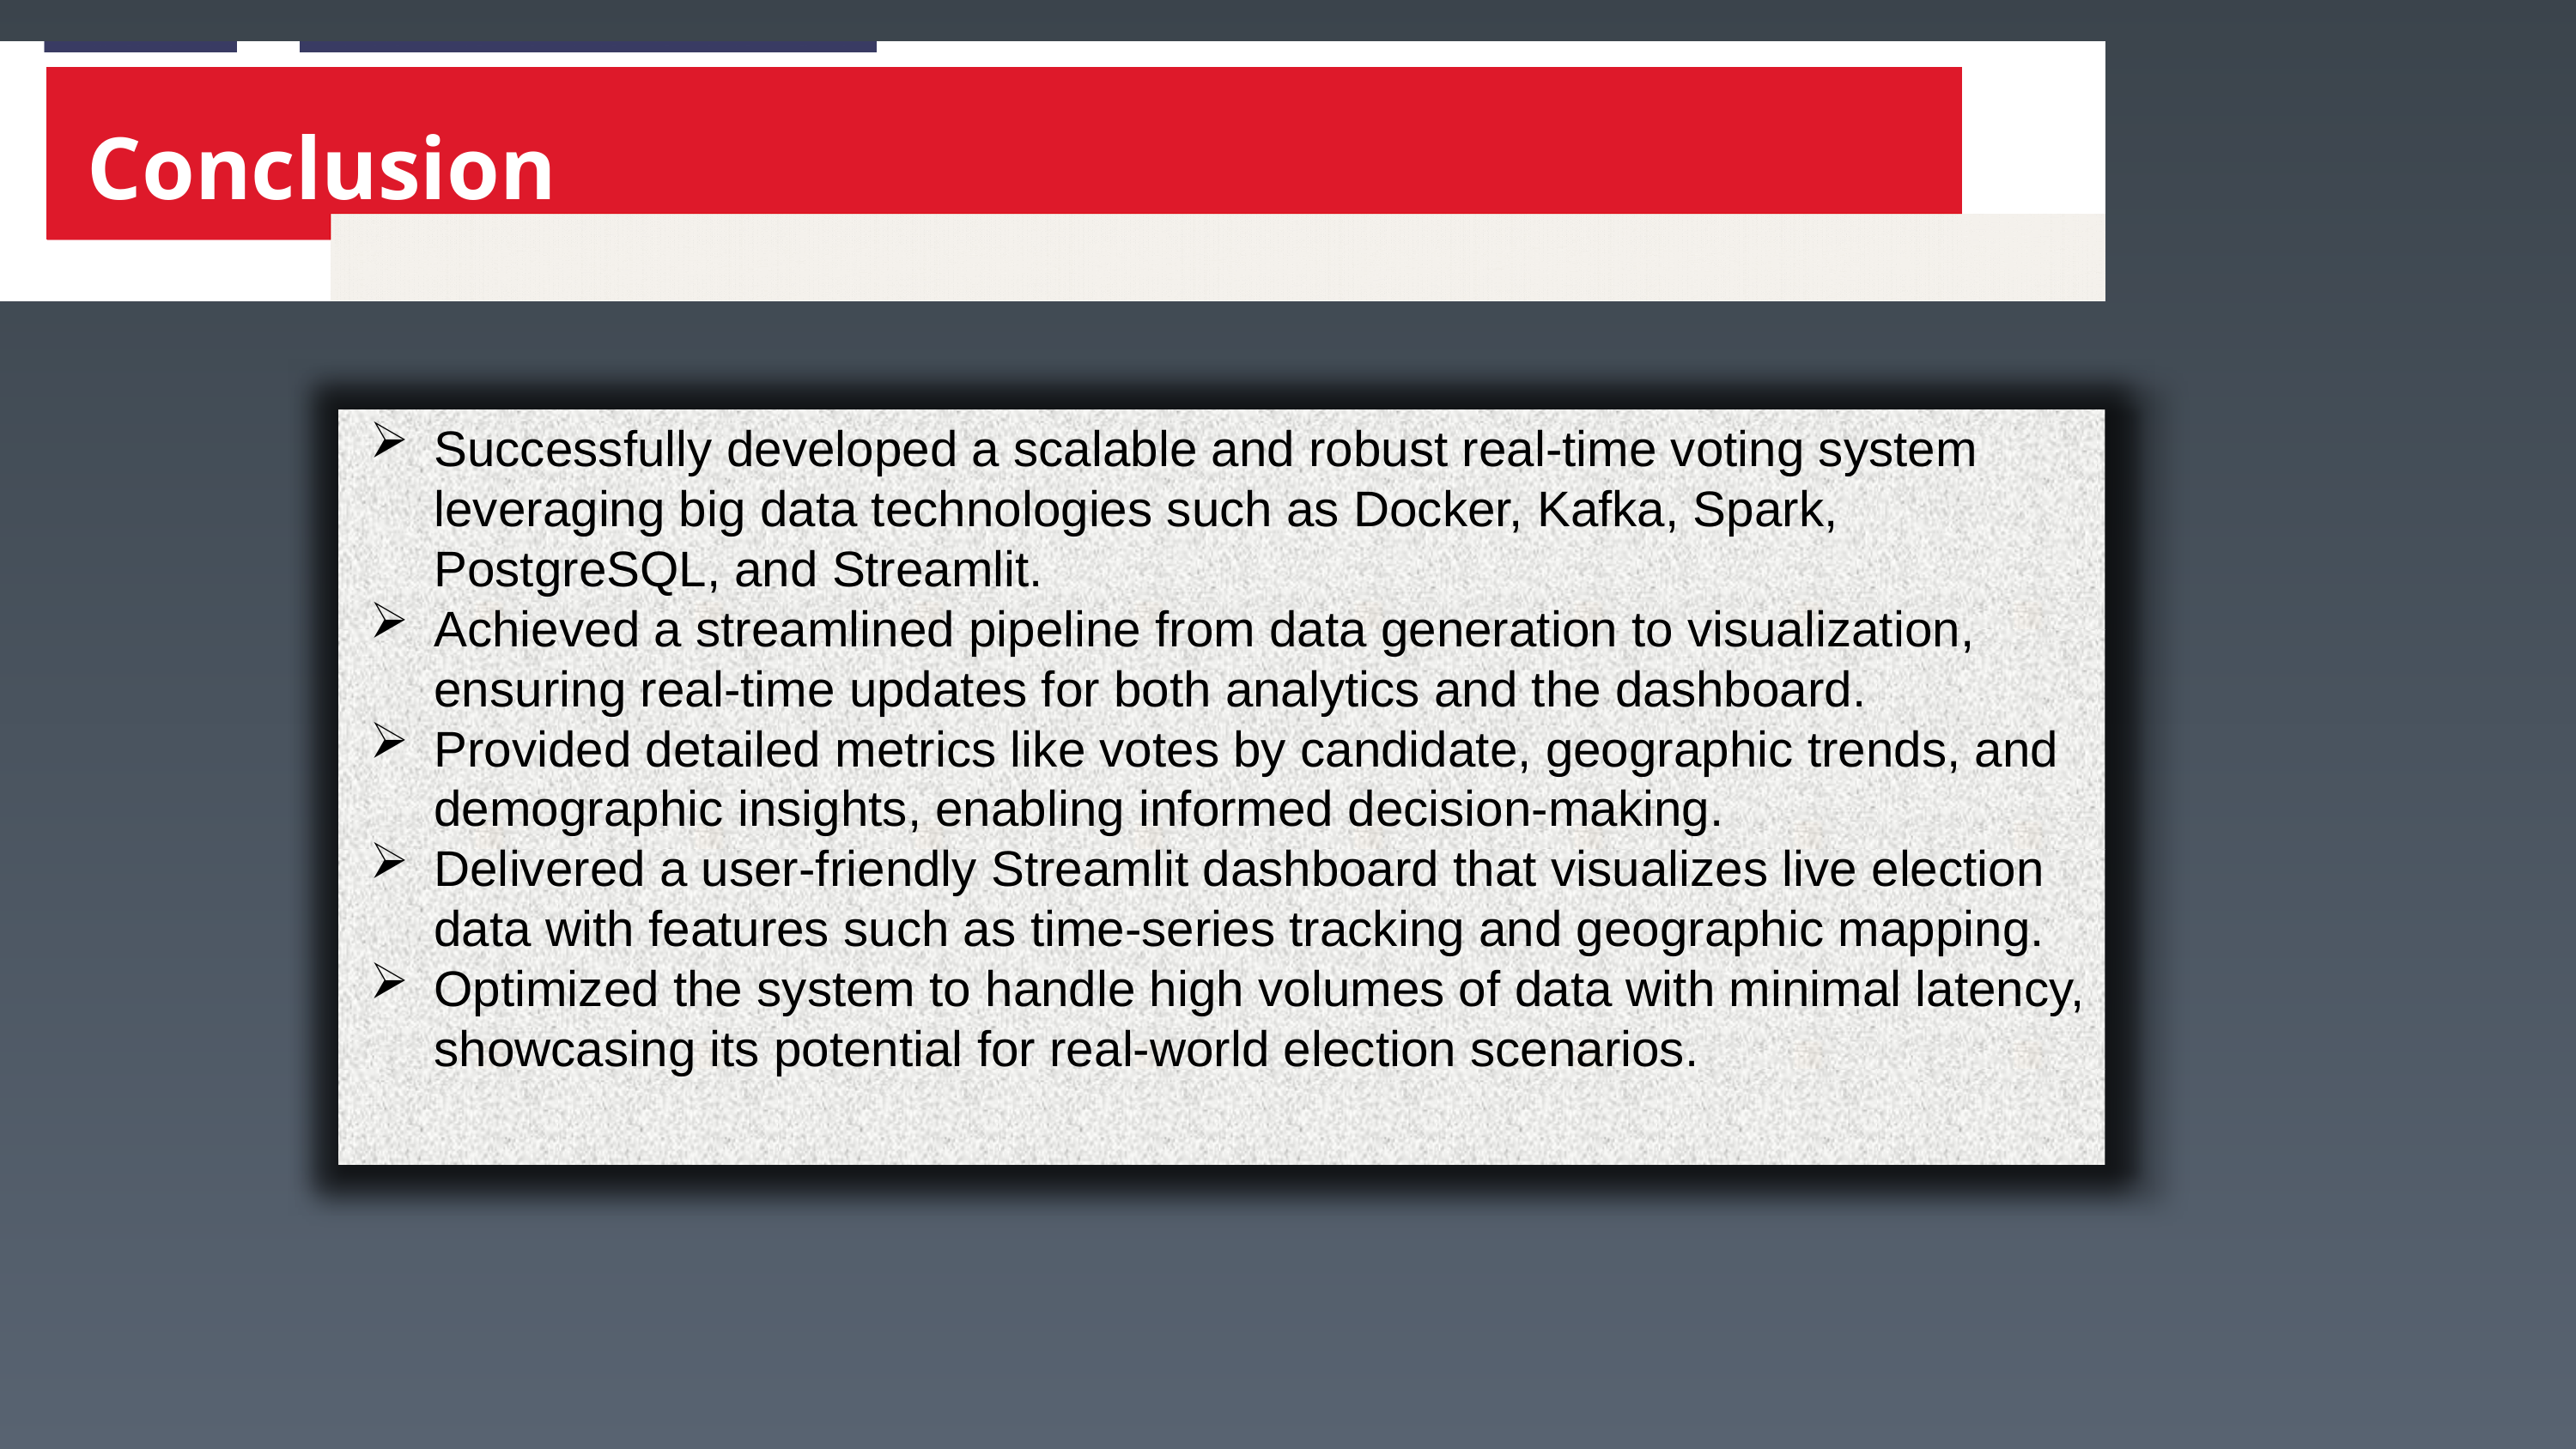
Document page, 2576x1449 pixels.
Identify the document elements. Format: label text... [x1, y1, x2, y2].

text_box Successfully developed a scalable and robust real-time voting system leveraging big data technologies such as Docker, Kafka, Spark, PostgreSQL, and Streamlit. Achieved a streamlined pipeline from data generation to visualization, ensuring real-time updates for both analytics and the dashboard. Provided detailed metrics like votes by candidate, geographic trends, and demographic insights, enabling informed decision-making. Delivered a user-friendly Streamlit dashboard that visualizes live election data with features such as time-series tracking and geographic mapping. Optimized the system to handle high volumes of data with minimal latency, showcasing its potential for real-world election scenarios. [338, 409, 2105, 1165]
picture [0, 41, 2105, 301]
